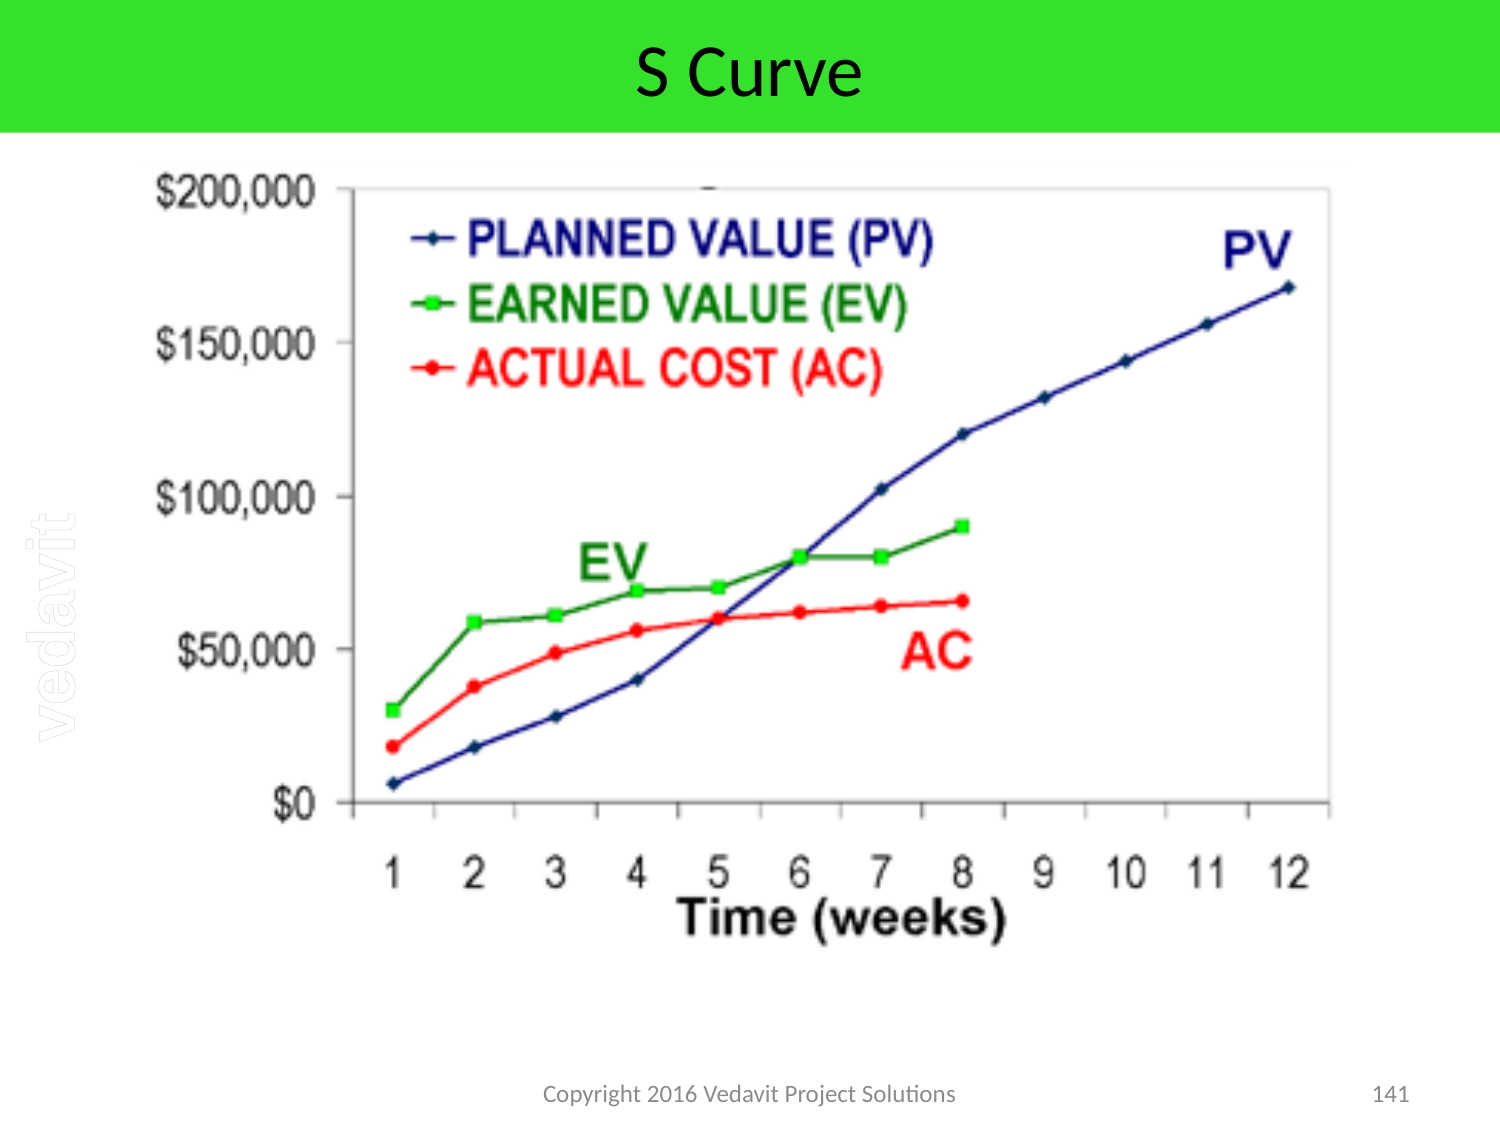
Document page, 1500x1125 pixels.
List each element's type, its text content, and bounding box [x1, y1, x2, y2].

text_box [74, 162, 1425, 1000]
footer Copyright 2016 Vedavit Project Solutions [512, 1062, 988, 1123]
picture [137, 160, 1351, 957]
slide_number 141 [1074, 1062, 1425, 1123]
title S Curve [0, 0, 1500, 133]
